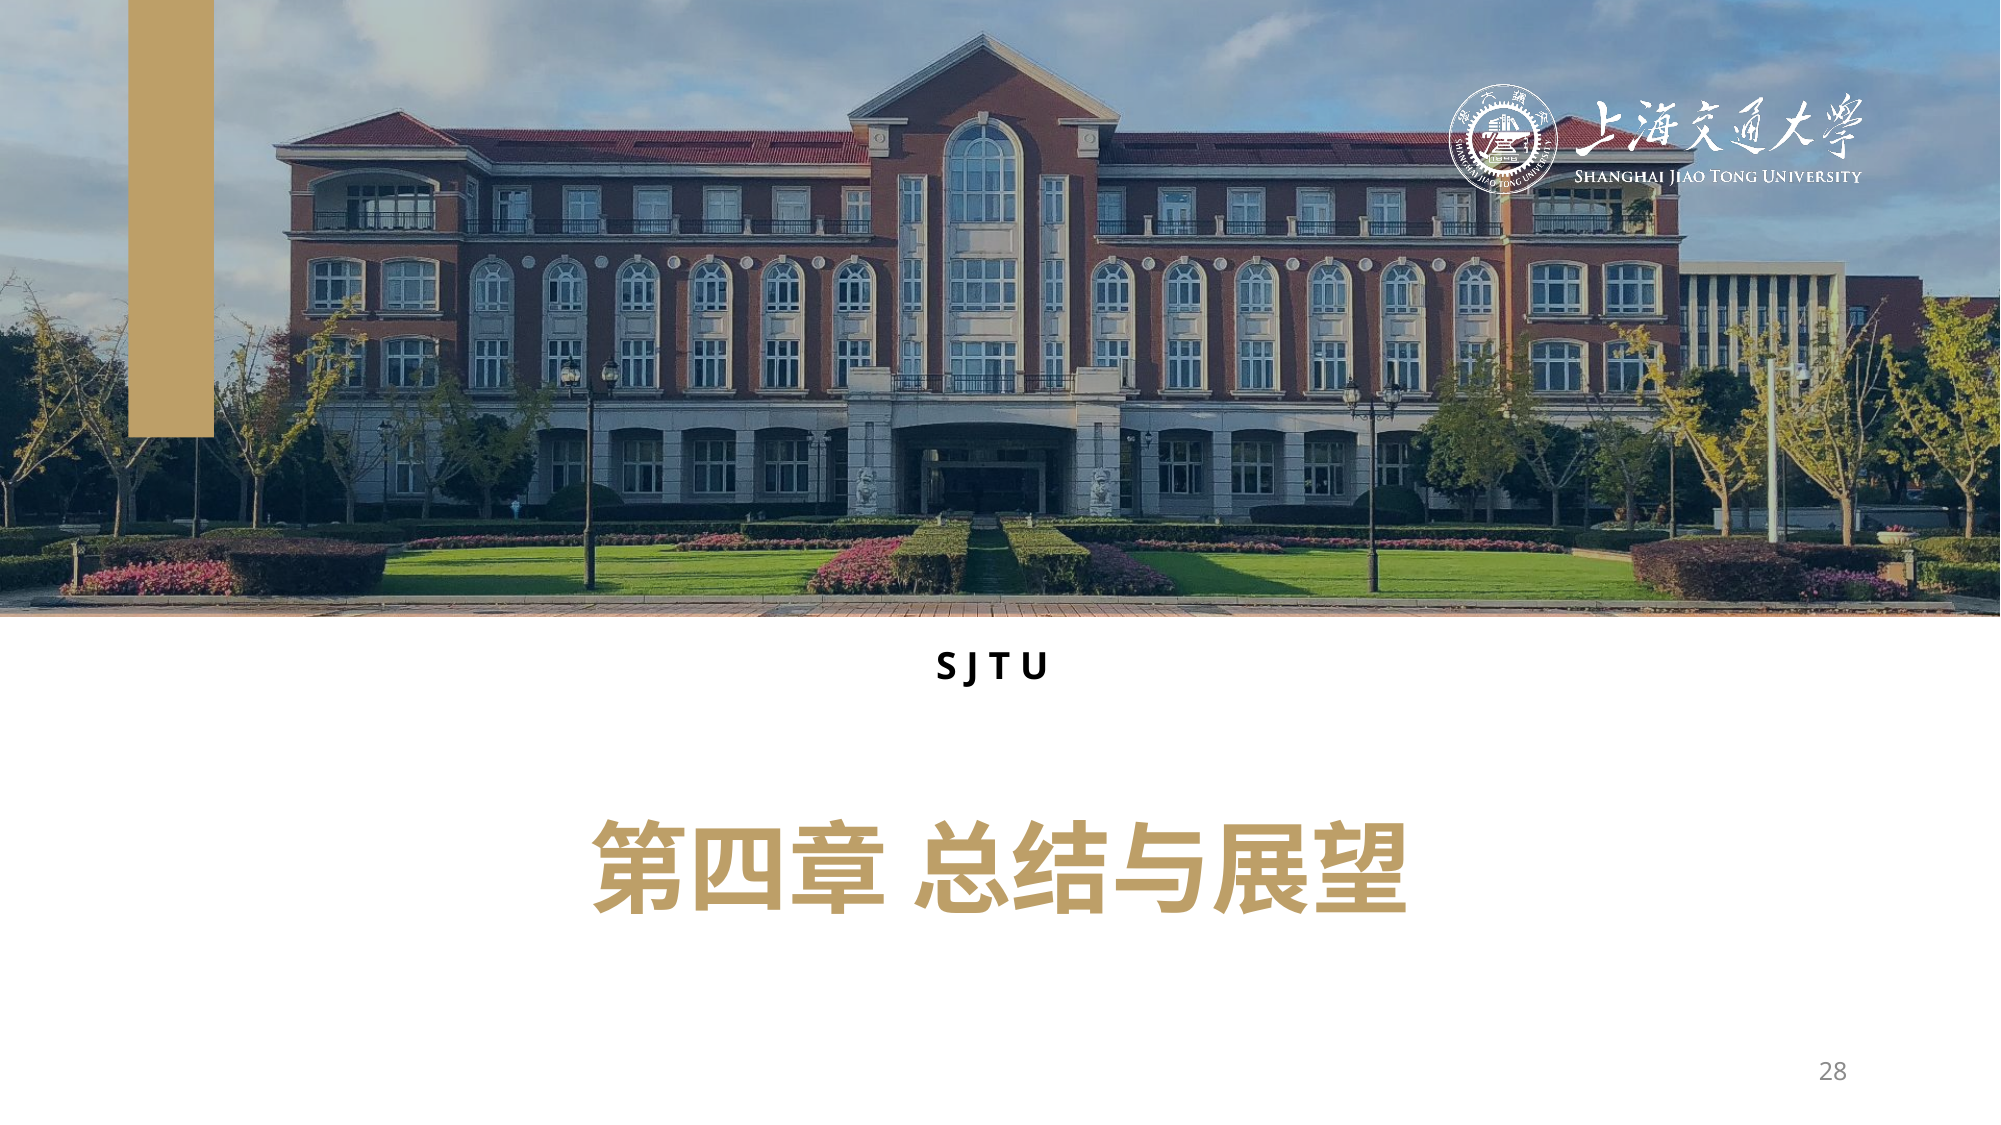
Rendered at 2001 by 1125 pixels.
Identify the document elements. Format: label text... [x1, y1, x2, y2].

text_box 第四章 总结与展望 [482, 819, 1518, 928]
picture [0, 0, 2000, 617]
slide_number 28 [1412, 1042, 1863, 1103]
